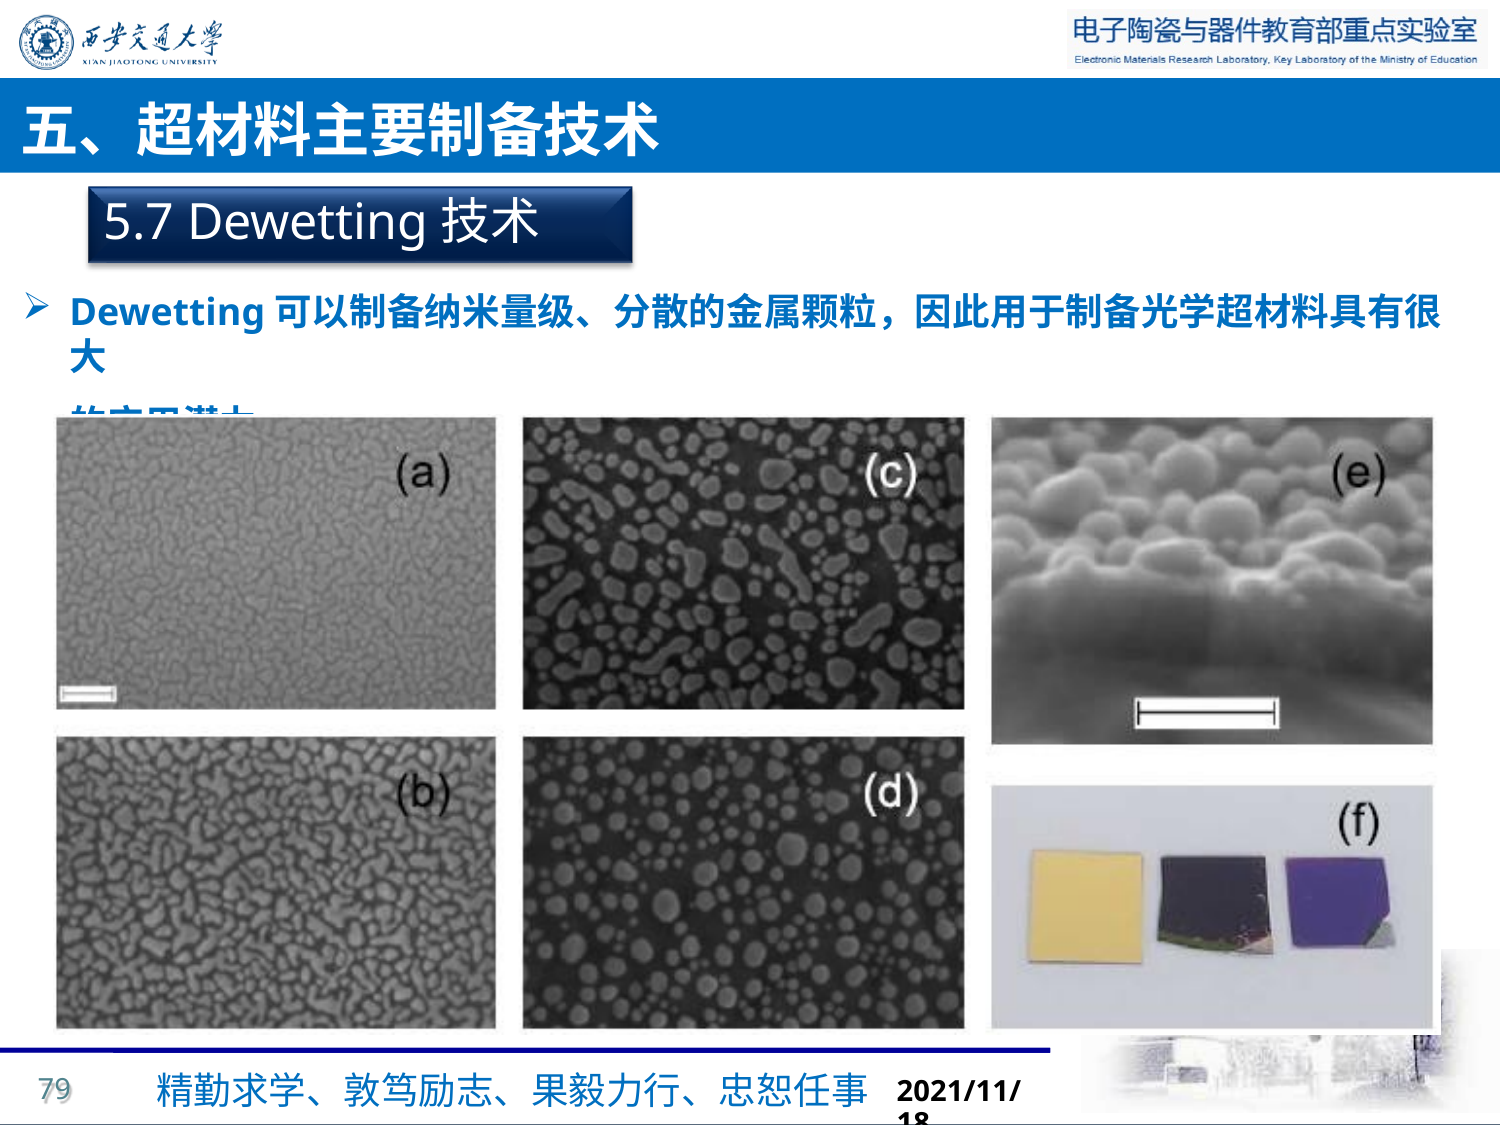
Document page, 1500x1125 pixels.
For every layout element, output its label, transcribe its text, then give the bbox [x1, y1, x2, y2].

picture [1067, 9, 1488, 69]
picture [53, 414, 1500, 1113]
picture [19, 14, 222, 70]
text_box 2021/11/18 [894, 1076, 1036, 1125]
picture [82, 185, 638, 273]
text_box 精勤求学、敦笃励志、果毅力行、忠恕任事 [154, 1072, 871, 1113]
title 五、超材料主要制备技术 [18, 91, 665, 281]
picture [19, 1065, 93, 1125]
text_box 5.7 Dewetting技术 Dewetting可以制备纳米量级、分散的金属颗粒，因此用于制备光学超材料具有很大 的应用潜力。 [20, 187, 1452, 446]
